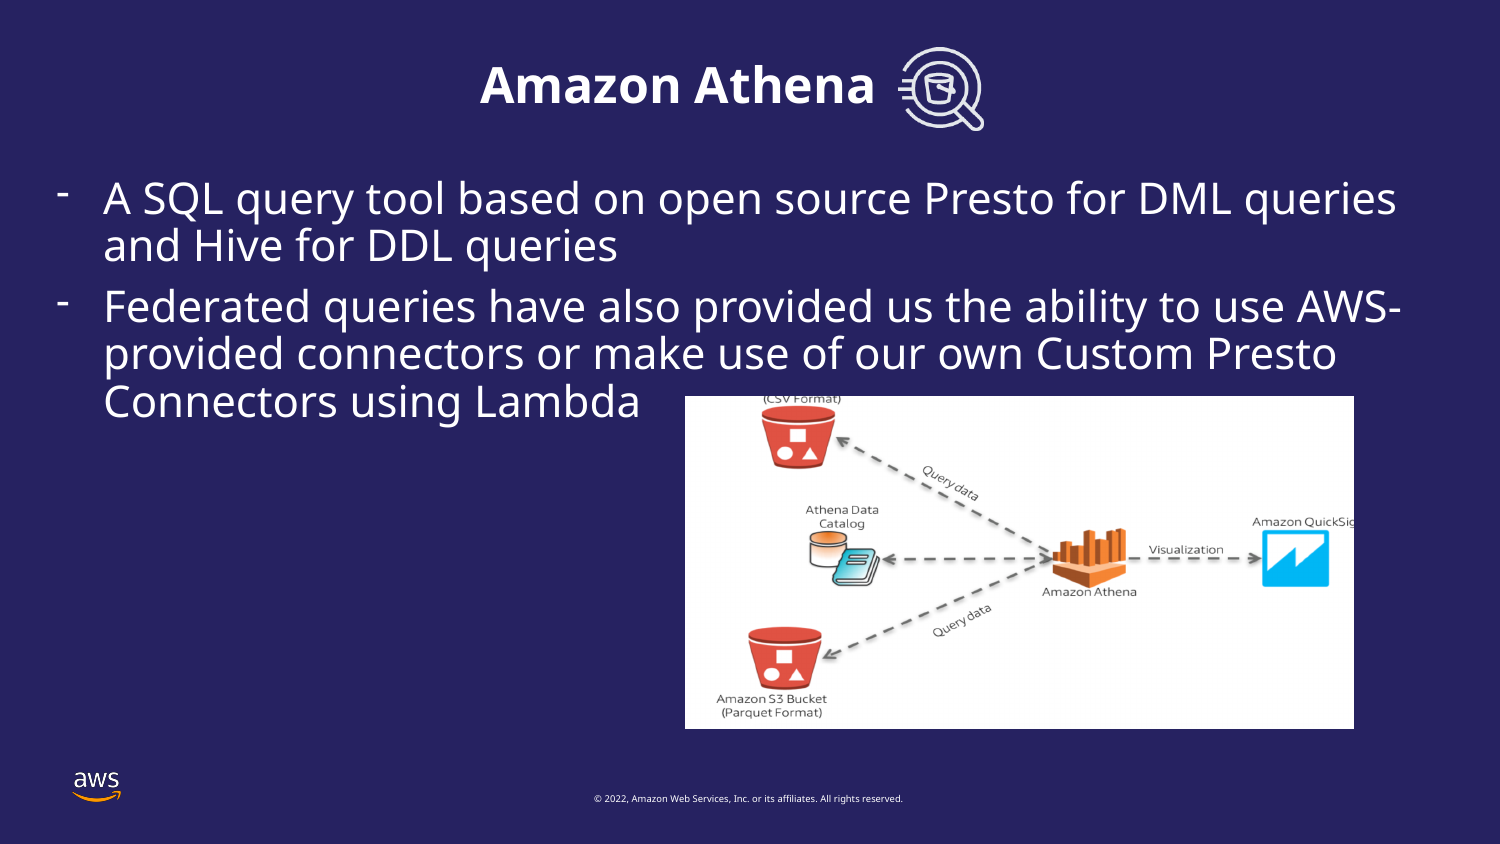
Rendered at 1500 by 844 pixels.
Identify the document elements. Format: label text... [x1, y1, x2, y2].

picture [685, 396, 1354, 730]
picture [898, 47, 984, 131]
title Amazon Athena [462, 55, 898, 123]
picture [72, 772, 121, 802]
list A SQL query tool based on open source Presto for DML queries and Hive for DDL queries Federated queries have also provided us the ability to use AWS-provided connectors or make use of our own Custom Presto Connectors using Lambda [56, 168, 1442, 650]
